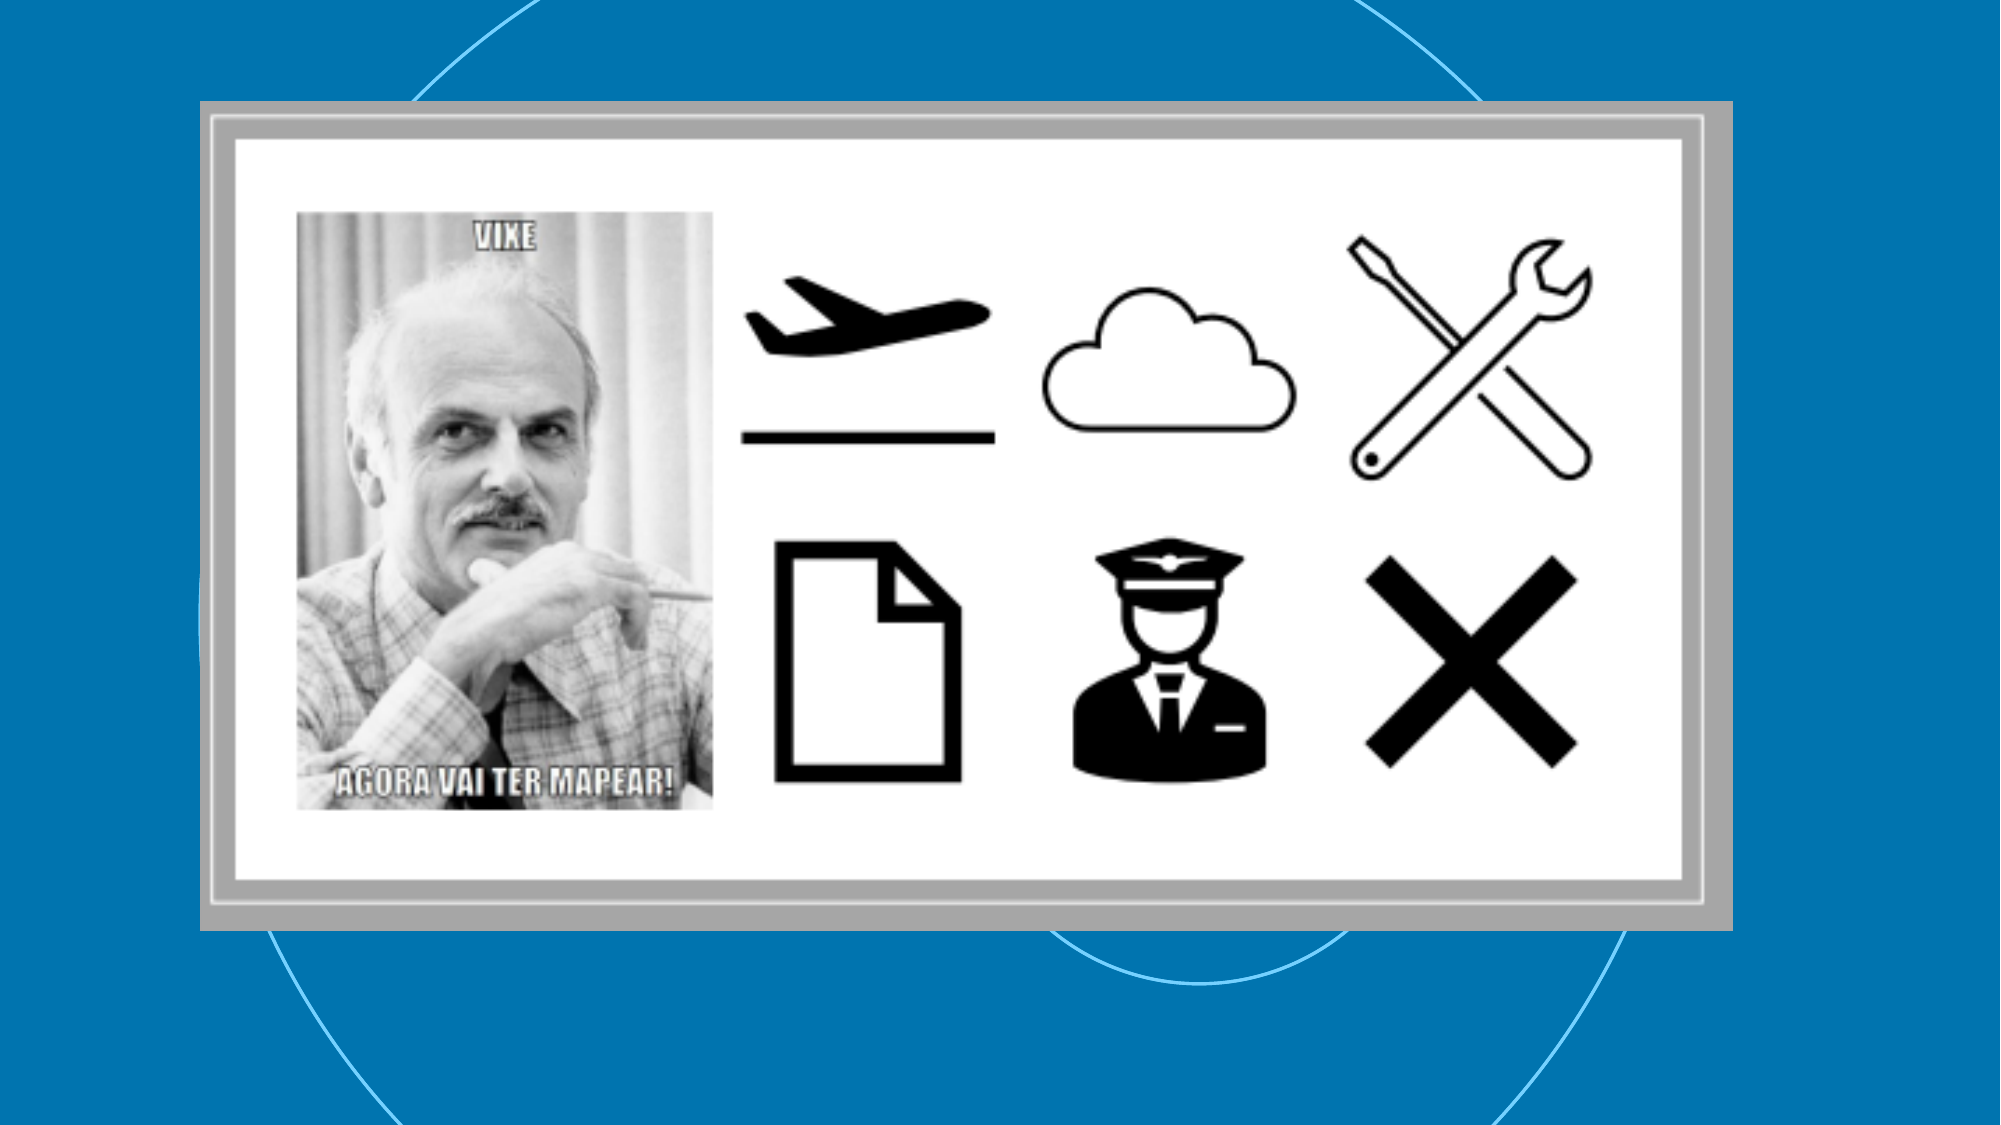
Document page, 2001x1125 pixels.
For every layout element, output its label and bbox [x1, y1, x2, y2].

picture [200, 101, 1732, 931]
